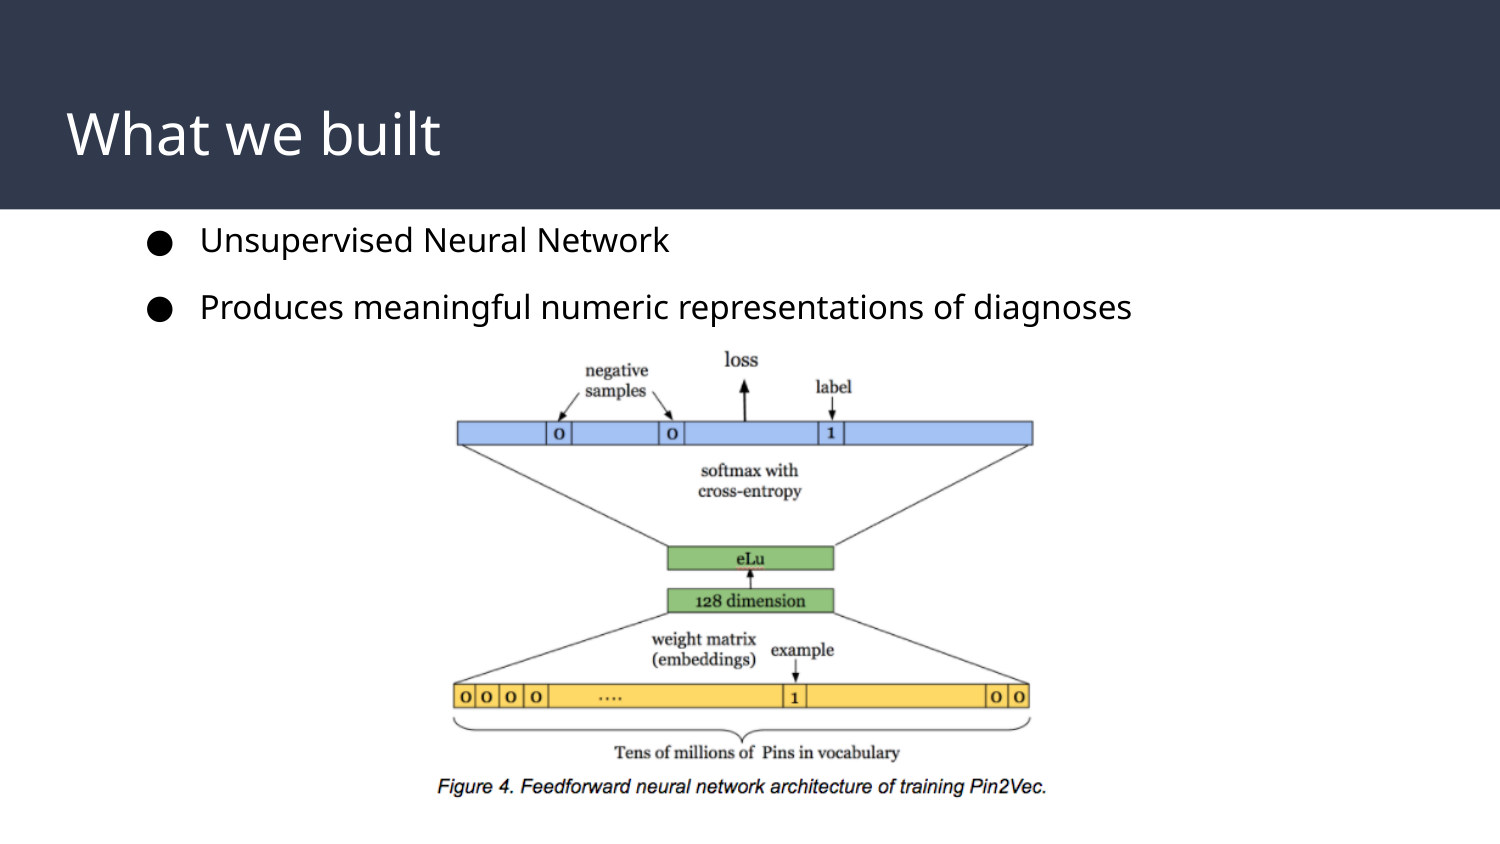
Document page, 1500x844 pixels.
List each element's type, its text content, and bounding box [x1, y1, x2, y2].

text_box Unsupervised Neural Network Produces meaningful numeric representations of diagnoses [109, 198, 1391, 405]
picture [411, 340, 1063, 808]
title What we built [51, 82, 1449, 185]
